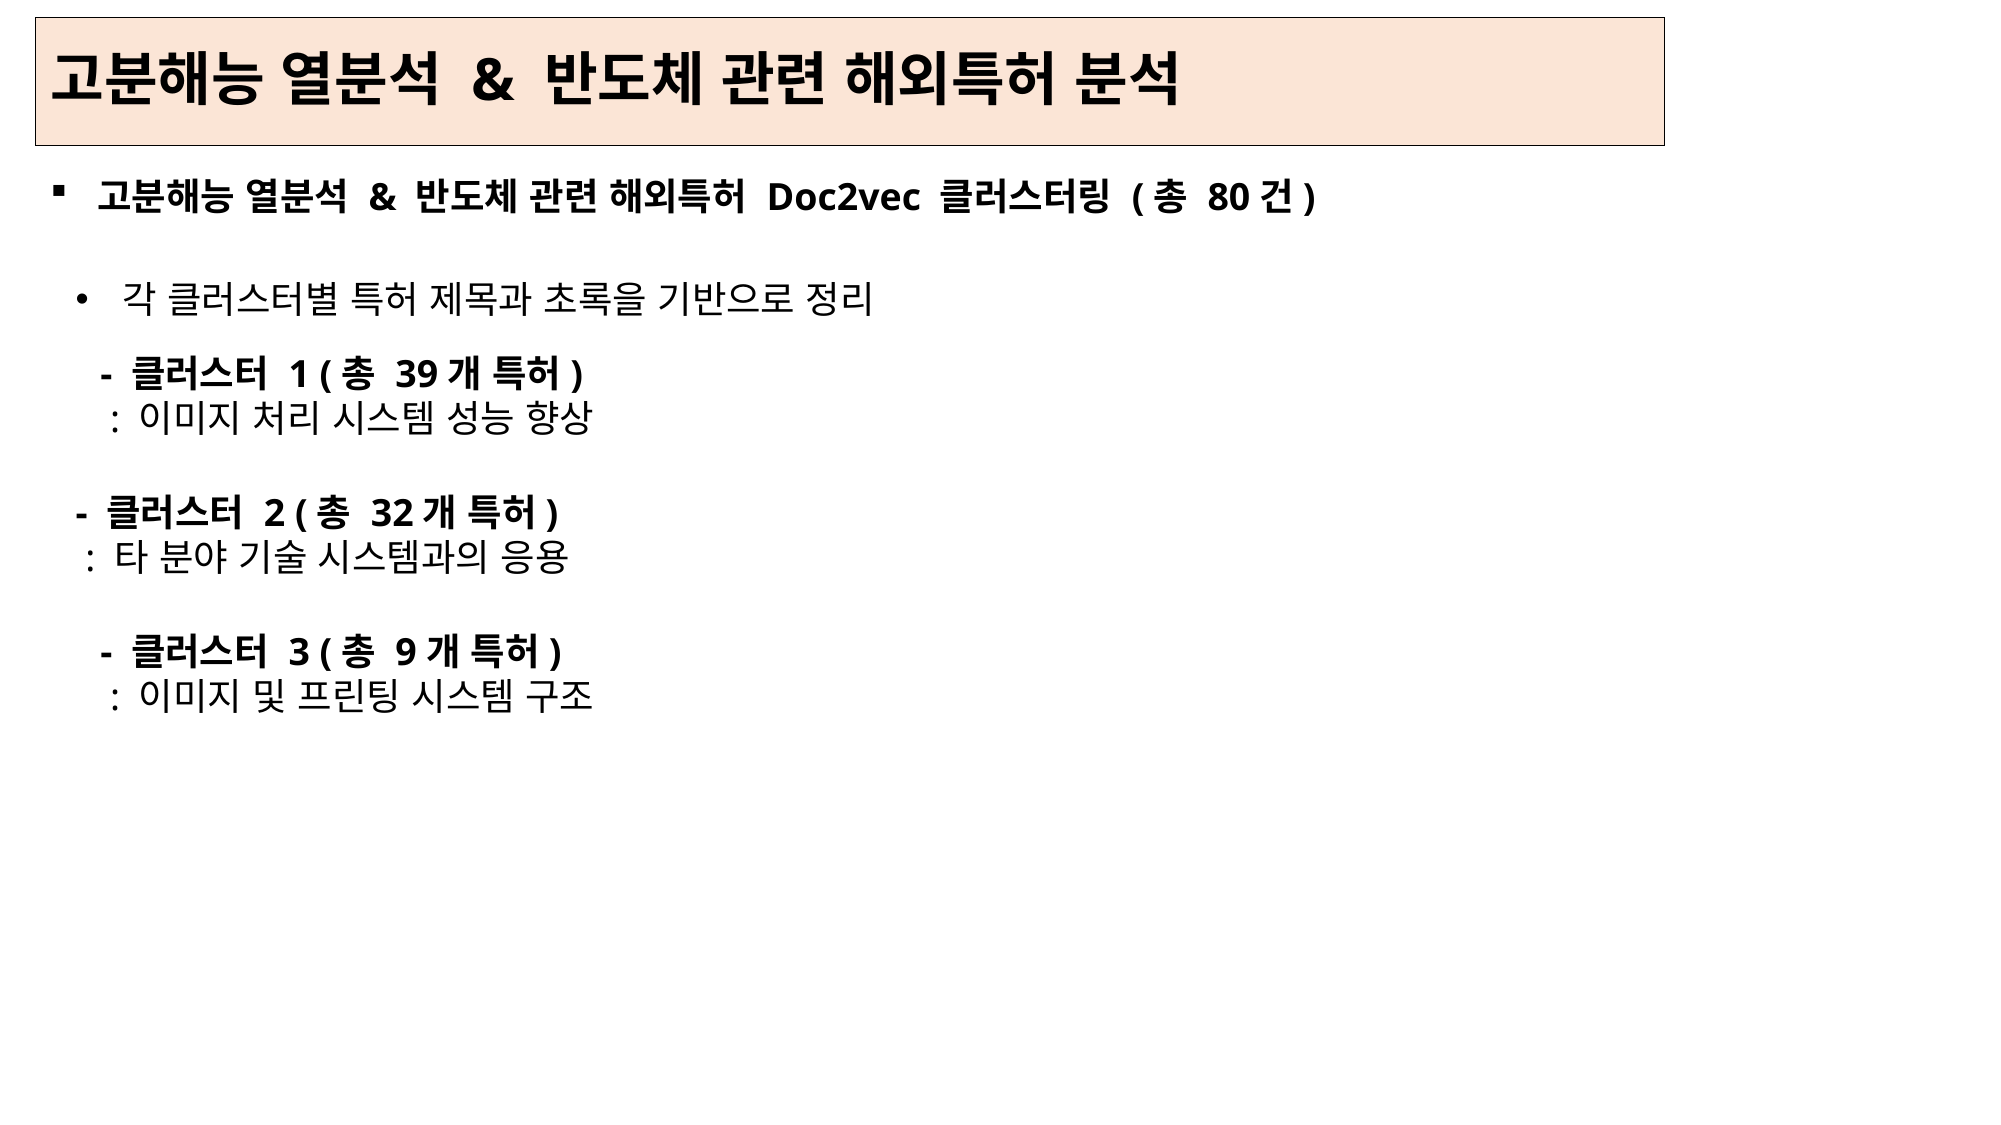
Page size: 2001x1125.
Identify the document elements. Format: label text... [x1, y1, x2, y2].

text_box - 클러스터 1 (총 39개 특허) : 이미지 처리 시스템 성능 향상 [85, 343, 610, 448]
text_box 각 클러스터별 특허 제목과 초록을 기반으로 정리 [60, 245, 1000, 328]
text_box 고분해능 열분석 & 반도체 관련 해외특허 Doc2vec 클러스터링 (총 80건) [35, 165, 1346, 226]
text_box - 클러스터 2 (총 32개 특허) : 타 분야 기술 시스템과의 응용 [60, 481, 1220, 587]
text_box - 클러스터 3 (총 9개 특허) : 이미지 및 프린팅 시스템 구조 [85, 620, 610, 725]
text_box 고분해능 열분석 & 반도체 관련 해외특허 분석 [35, 17, 1665, 146]
